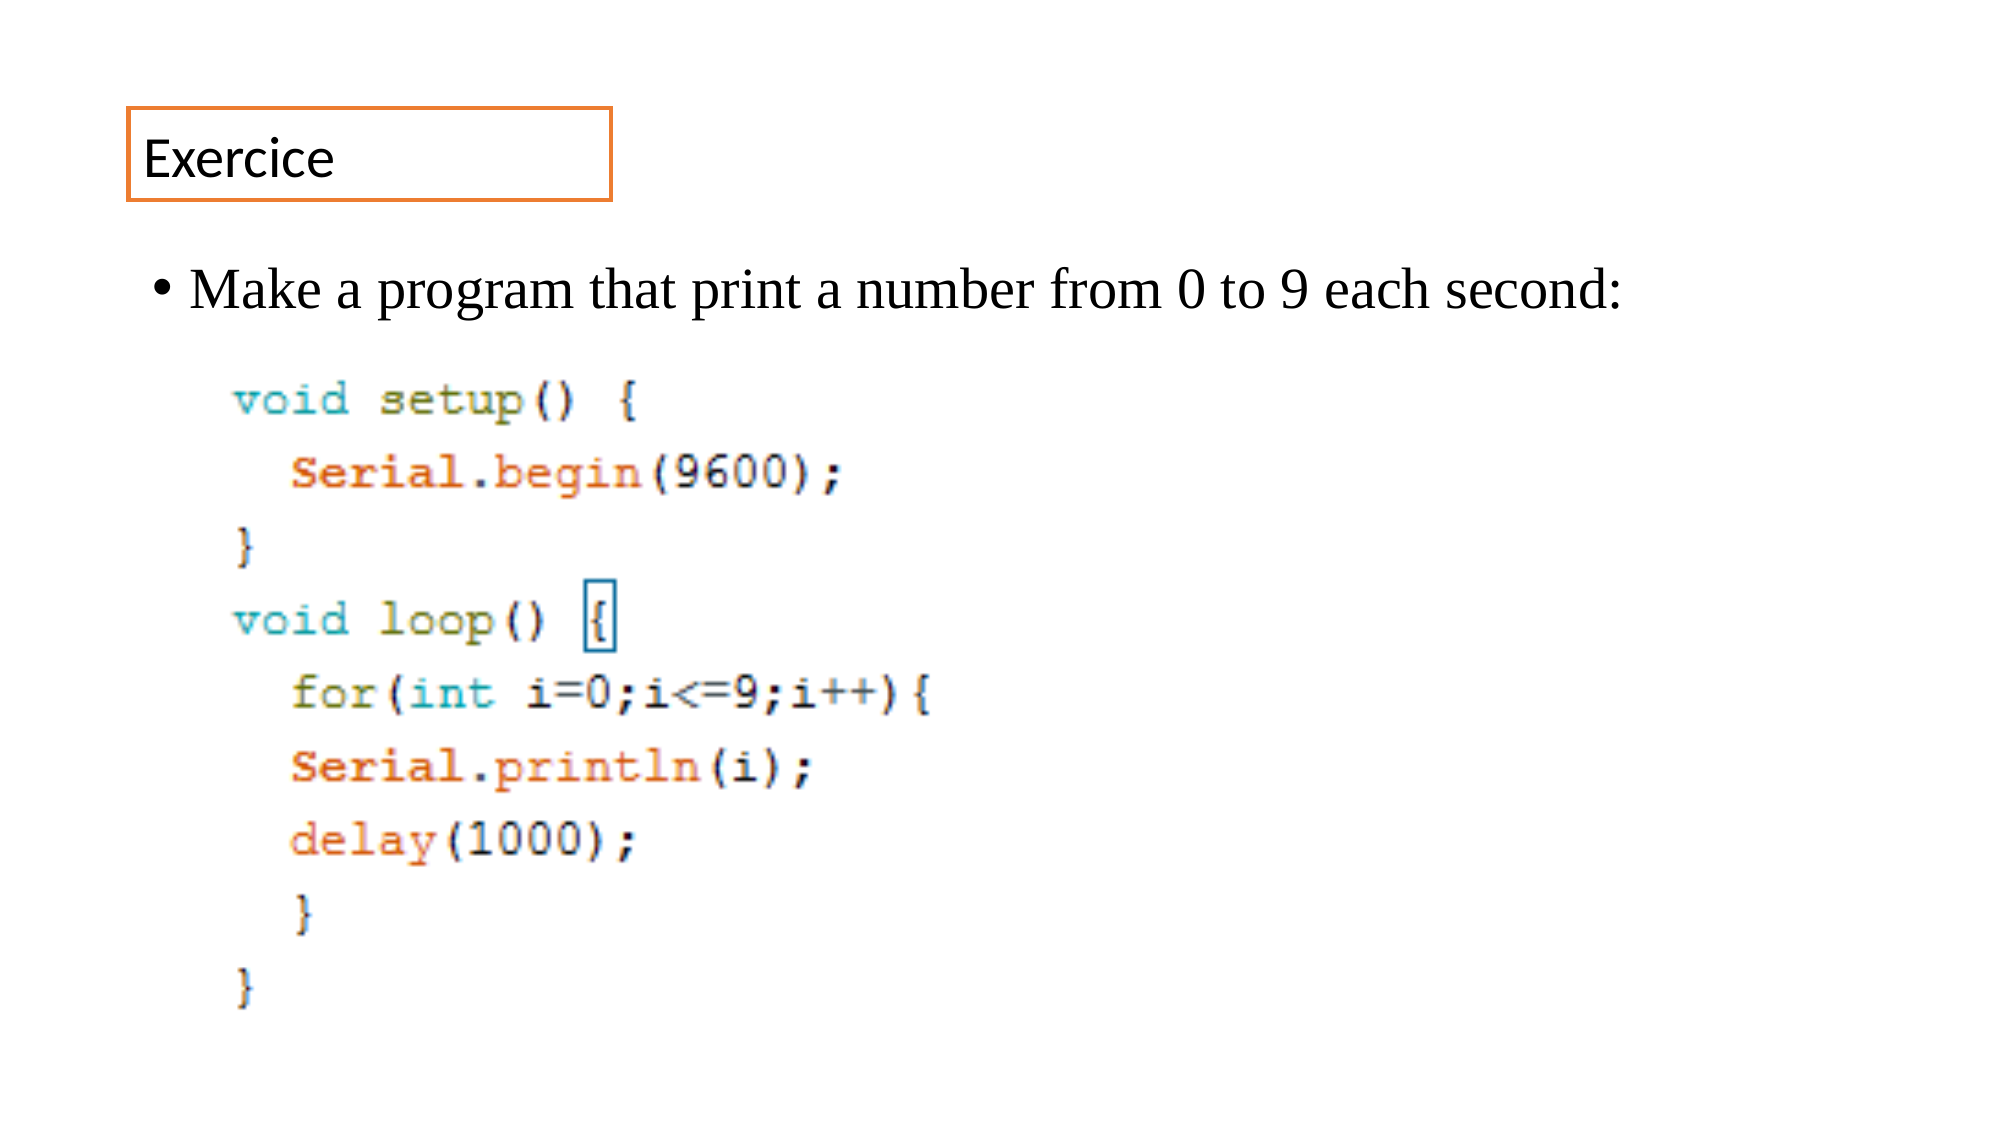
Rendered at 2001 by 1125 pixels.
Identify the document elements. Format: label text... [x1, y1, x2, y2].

picture [209, 330, 1014, 1051]
text_box Exercice [128, 107, 612, 201]
list Make a program that print a number from 0 to 9 each second: [137, 250, 1863, 965]
